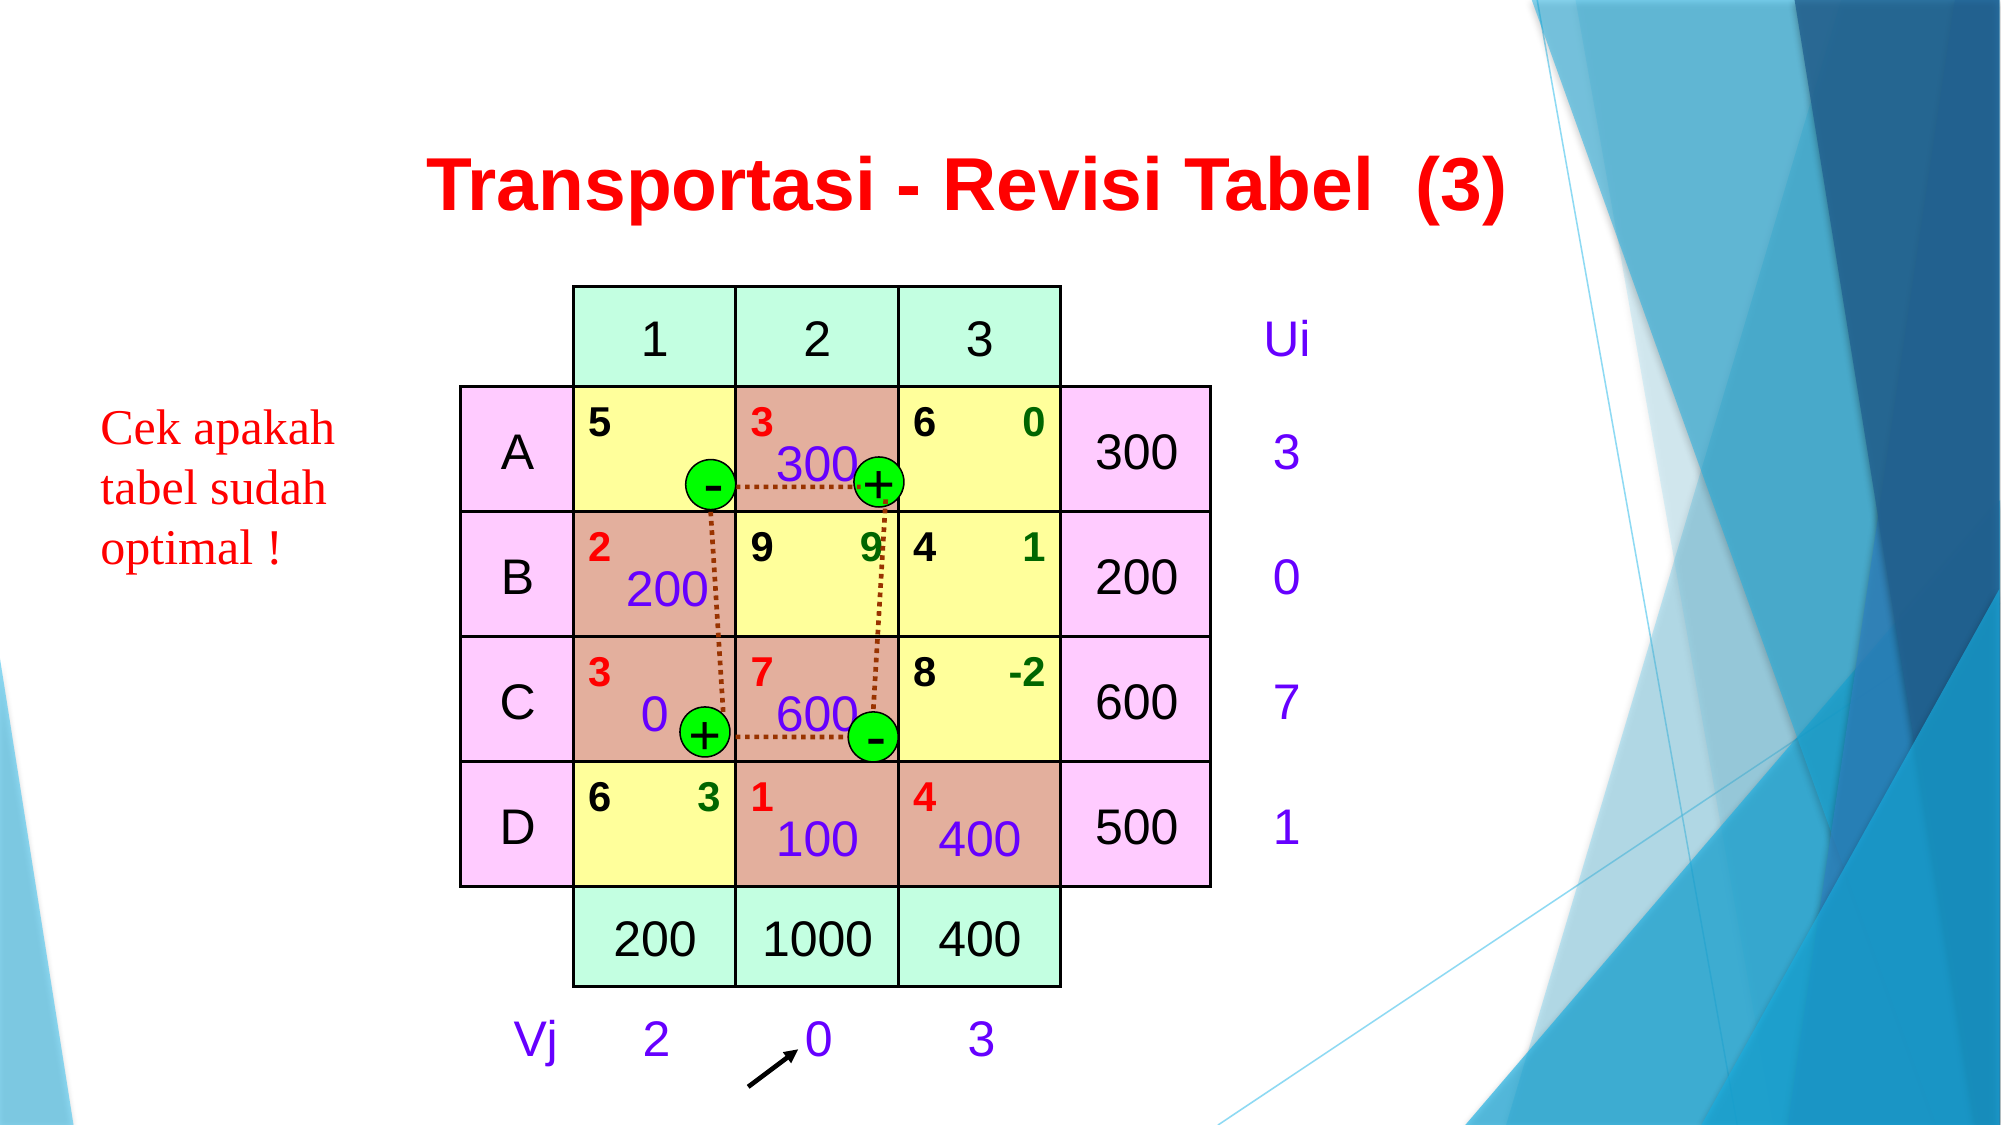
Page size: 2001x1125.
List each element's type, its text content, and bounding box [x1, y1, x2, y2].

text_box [572, 386, 737, 513]
text_box [748, 1049, 799, 1087]
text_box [460, 286, 1212, 988]
text_box 1 [1258, 786, 1316, 862]
text_box 3 [952, 999, 1011, 1075]
text_box 0 [790, 999, 848, 1075]
text_box Ui [1248, 299, 1326, 375]
text_box Cek apakah tabel sudah optimal ! [85, 386, 424, 582]
text_box 7 [1258, 661, 1316, 737]
text_box Vj [498, 999, 573, 1075]
text_box 0 [1258, 536, 1316, 612]
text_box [847, 688, 902, 775]
text_box Transportasi - Revisi Tabel (3) [323, 86, 1524, 275]
text_box 3 [1258, 411, 1316, 487]
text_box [672, 688, 738, 775]
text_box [846, 438, 912, 525]
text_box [572, 636, 737, 763]
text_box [685, 436, 740, 523]
text_box 2 [627, 999, 686, 1075]
